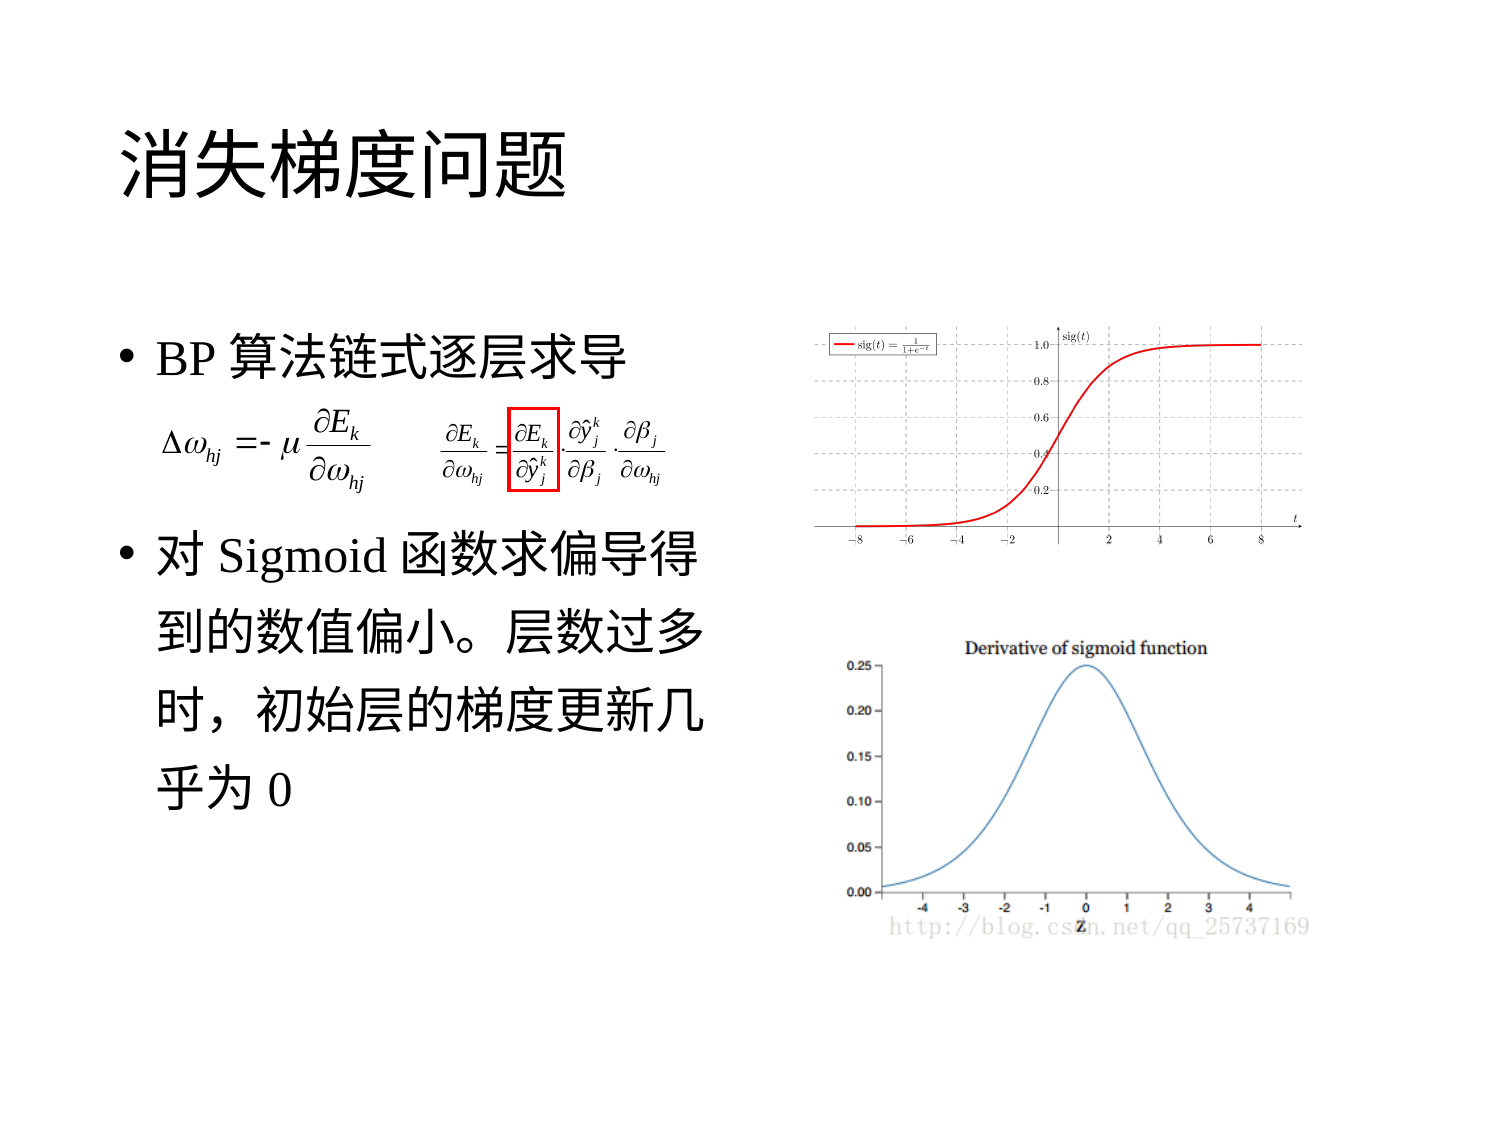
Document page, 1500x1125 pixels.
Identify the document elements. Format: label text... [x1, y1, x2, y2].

list BP算法链式逐层求导 对Sigmoid函数求偏导得到的数值偏小。层数过多时，初始层的梯度更新几乎为0 [103, 299, 741, 1014]
picture [813, 624, 1326, 953]
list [812, 324, 1304, 551]
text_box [436, 408, 671, 491]
title 消失梯度问题 [103, 59, 1397, 278]
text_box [156, 400, 378, 500]
